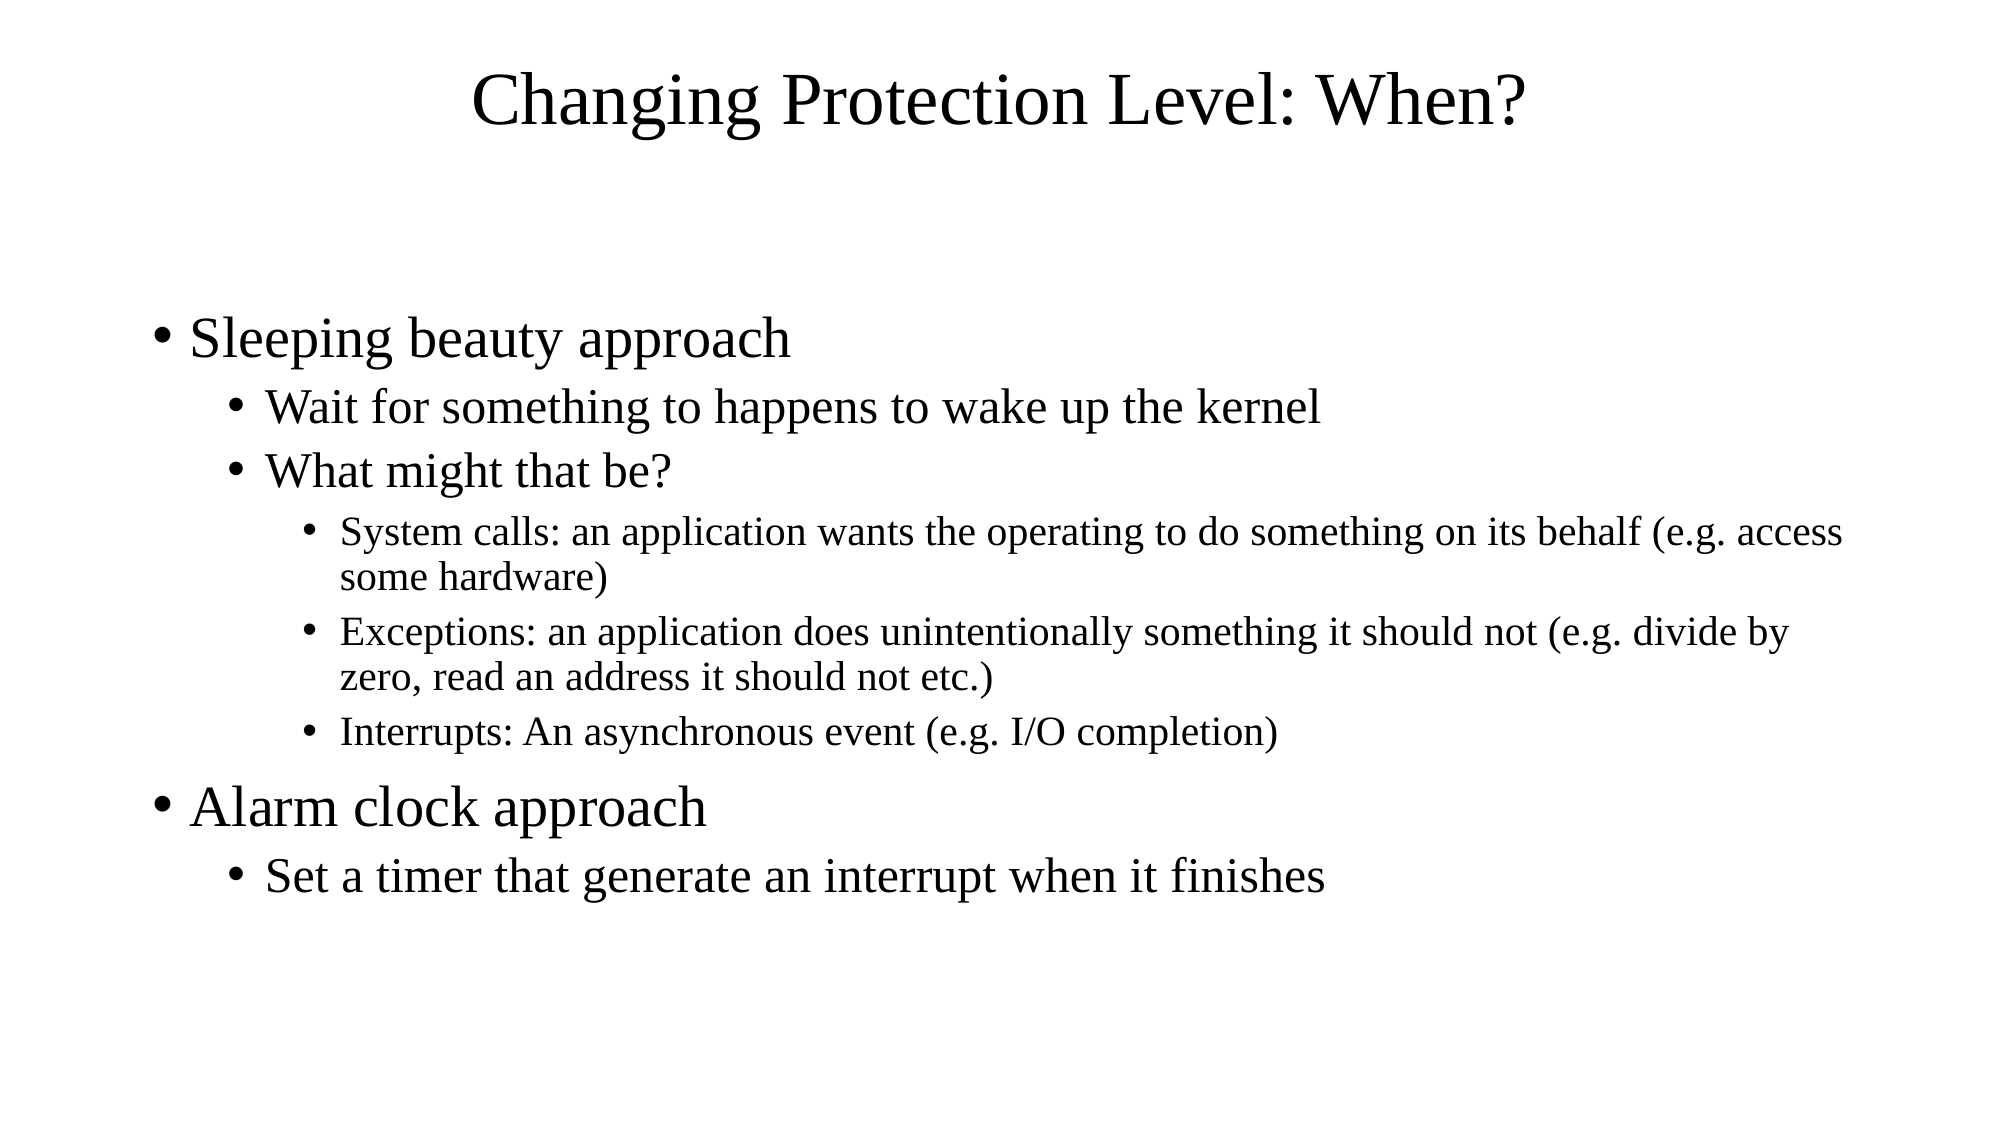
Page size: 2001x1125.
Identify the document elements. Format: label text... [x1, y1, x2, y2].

list Sleeping beauty approach Wait for something to happens to wake up the kernel What might that be? System calls: an application wants the operating to do something on its behalf (e.g. access some hardware) Exceptions: an application does unintentionally something it should not (e.g. divide by zero, read an address it should not etc.) Interrupts: An asynchronous event (e.g. I/O completion) Alarm clock approach Set a timer that generate an interrupt when it finishes [137, 299, 1863, 1014]
text_box Changing Protection Level: When? [137, 16, 1863, 185]
